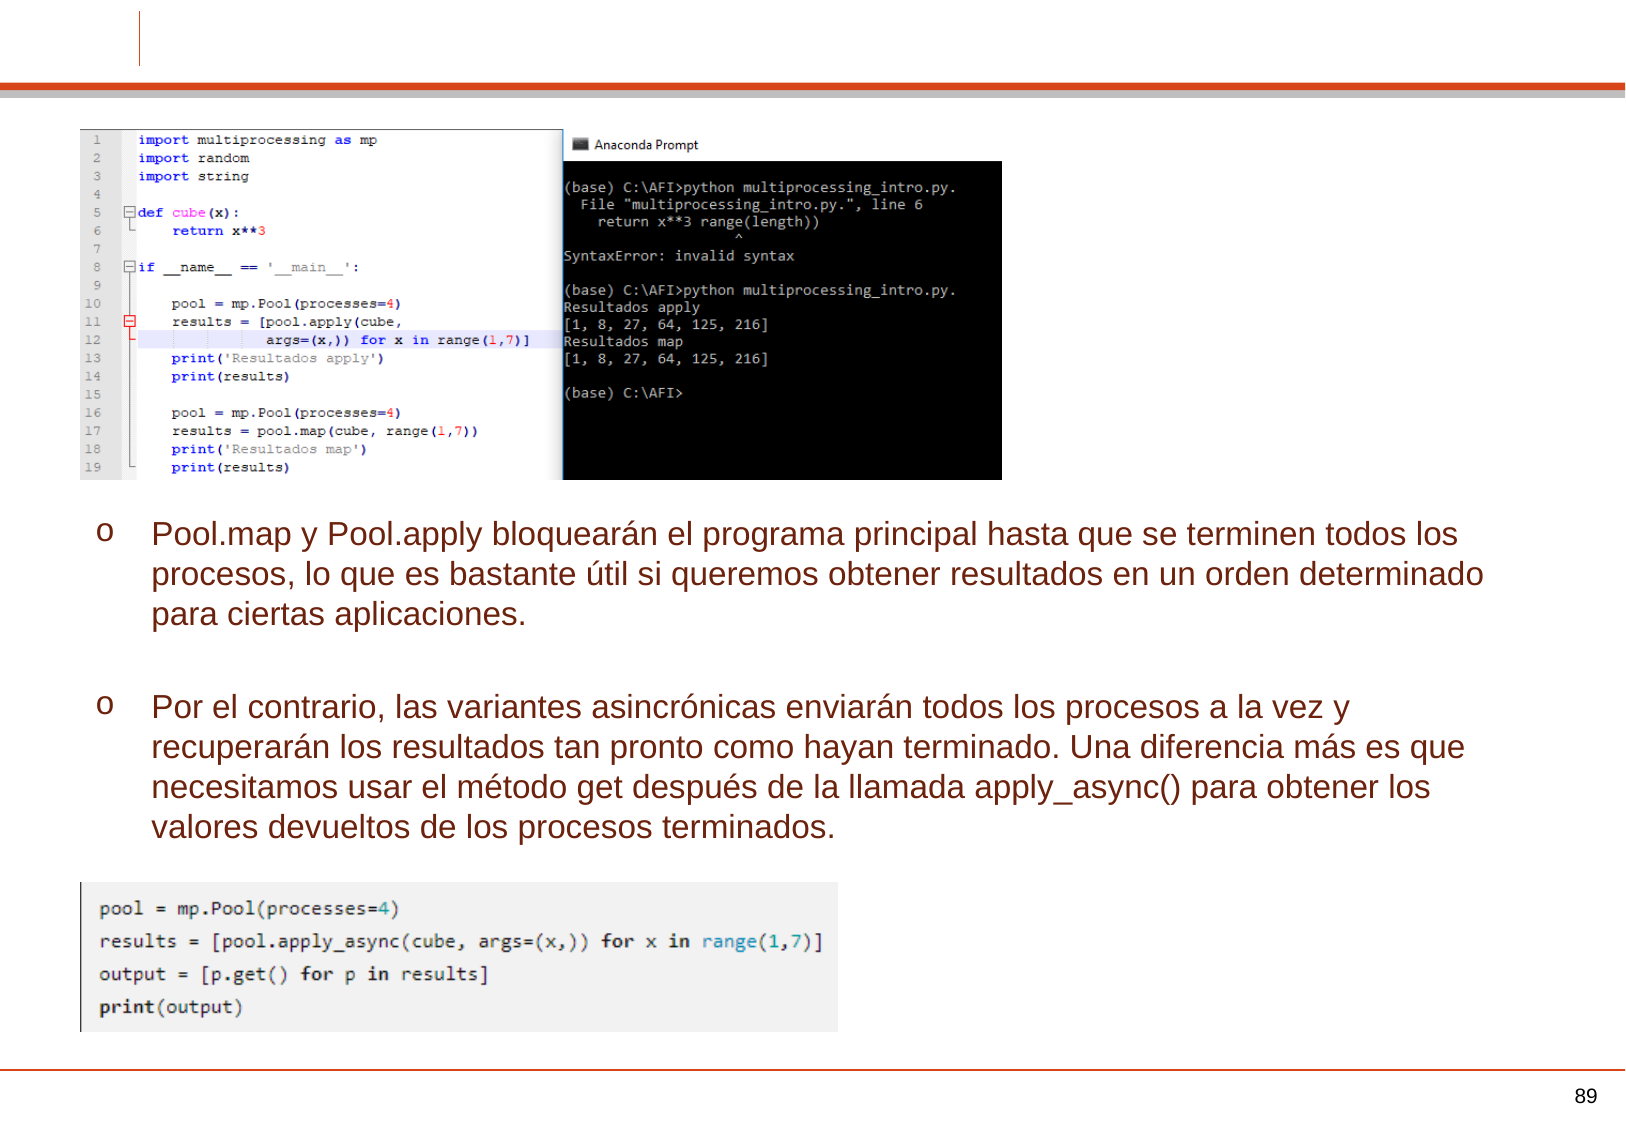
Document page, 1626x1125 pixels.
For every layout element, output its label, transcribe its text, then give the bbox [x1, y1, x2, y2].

slide_number ‹#› [1438, 1074, 1613, 1125]
picture [79, 128, 1002, 480]
list Pool.map y Pool.apply bloquearán el programa principal hasta que se terminen todos los procesos, lo que es bastante útil si queremos obtener resultados en un orden determinado para ciertas aplicaciones. Por el contrario, las variantes asincrónicas enviarán todos los procesos a la vez y recuperarán los resultados tan pronto como hayan terminado. Una diferencia más es que necesitamos usar el método get después de la llamada apply_async() para obtener los valores devueltos de los procesos terminados. [80, 504, 1545, 919]
picture [79, 881, 839, 1033]
